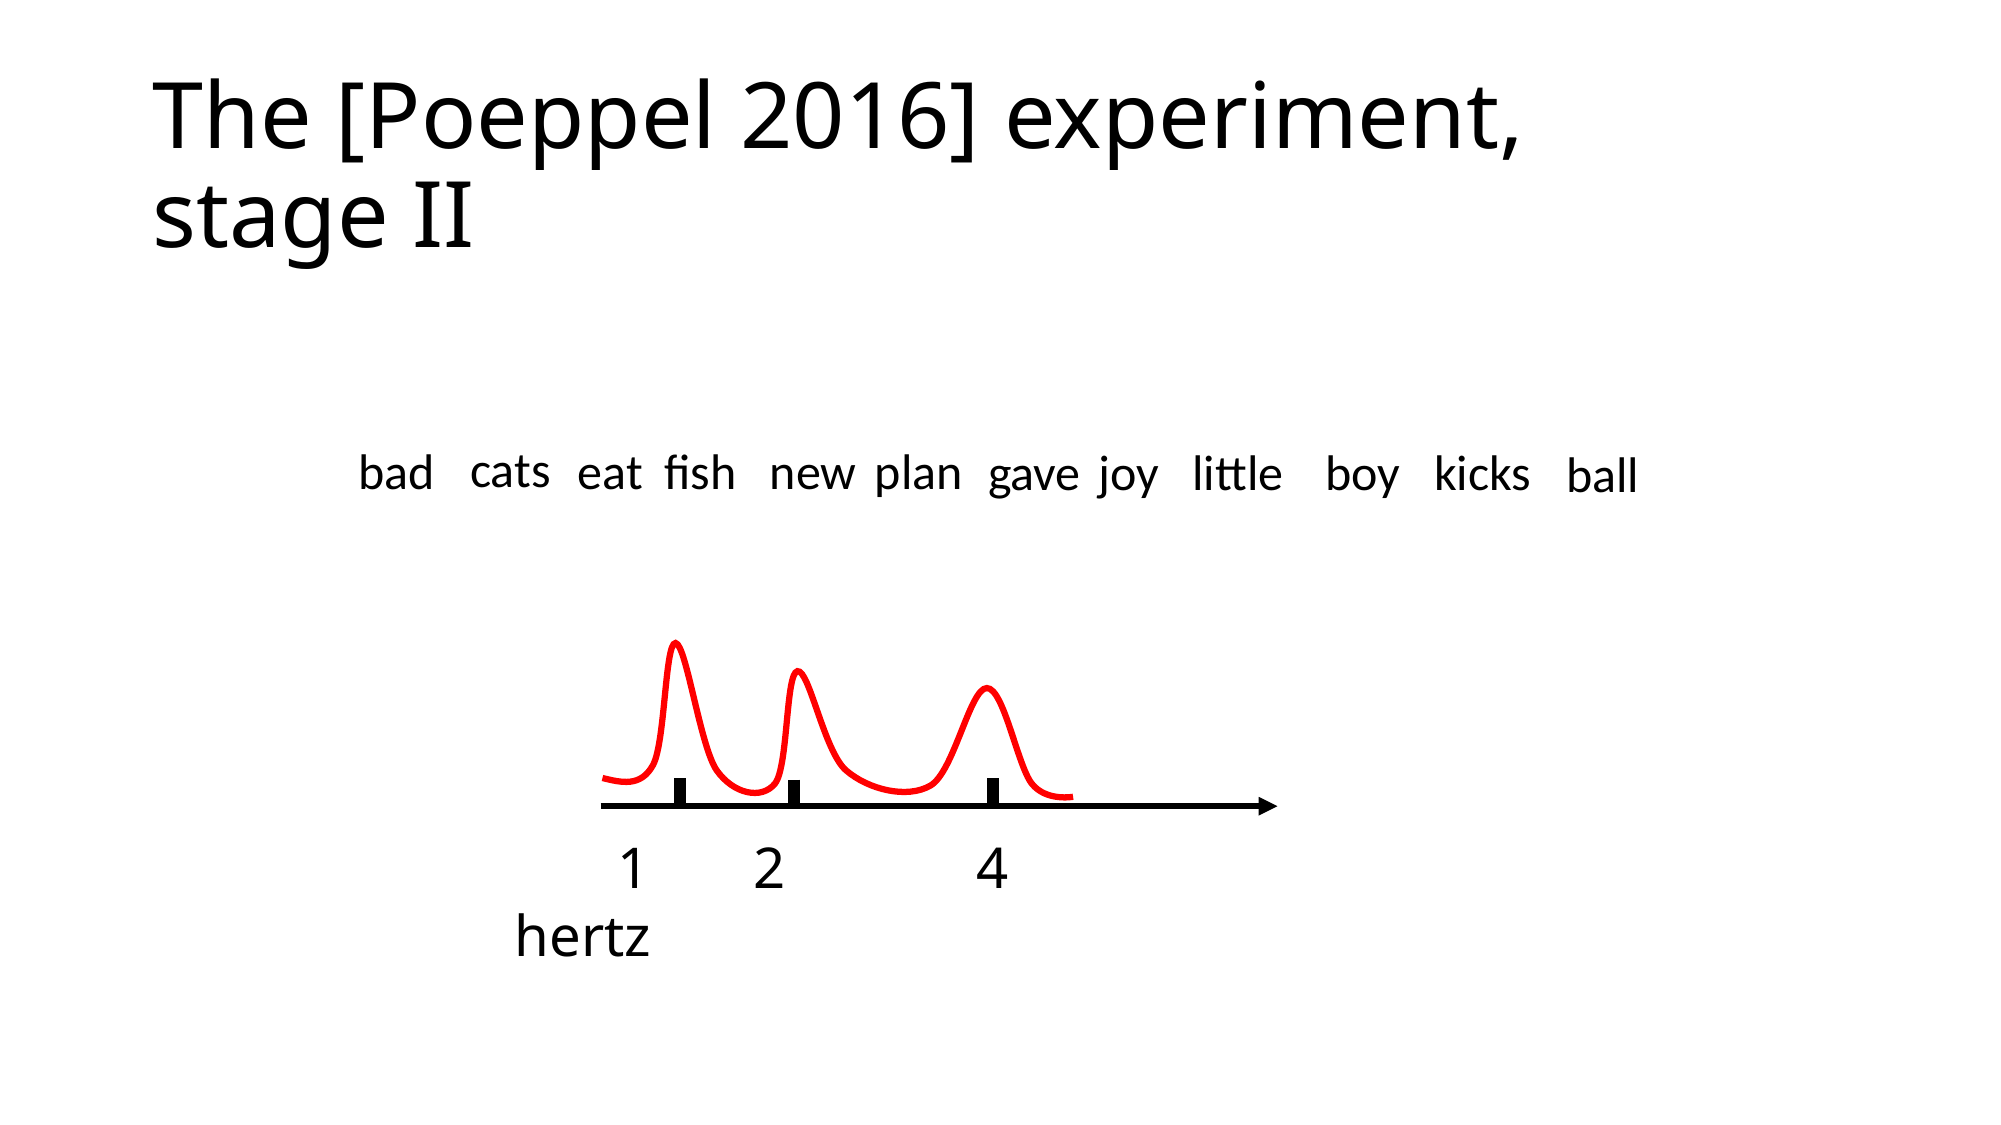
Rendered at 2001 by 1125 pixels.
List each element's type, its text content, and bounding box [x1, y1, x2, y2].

text_box little [1177, 432, 1299, 508]
text_box new [755, 431, 859, 507]
text_box cats [455, 430, 566, 505]
text_box joy [1083, 432, 1175, 508]
text_box 1 2 4 hertz [500, 824, 1082, 975]
text_box plan [859, 431, 978, 507]
text_box kicks [1419, 432, 1547, 508]
title The [Poeppel 2016] experiment, stage II [137, 59, 1863, 278]
text_box fish [649, 431, 752, 507]
text_box [602, 641, 1074, 799]
text_box eat [563, 432, 659, 508]
text_box gave [973, 432, 1083, 508]
text_box boy [1310, 432, 1416, 508]
text_box bad [343, 431, 450, 507]
text_box ball [1551, 434, 1655, 510]
